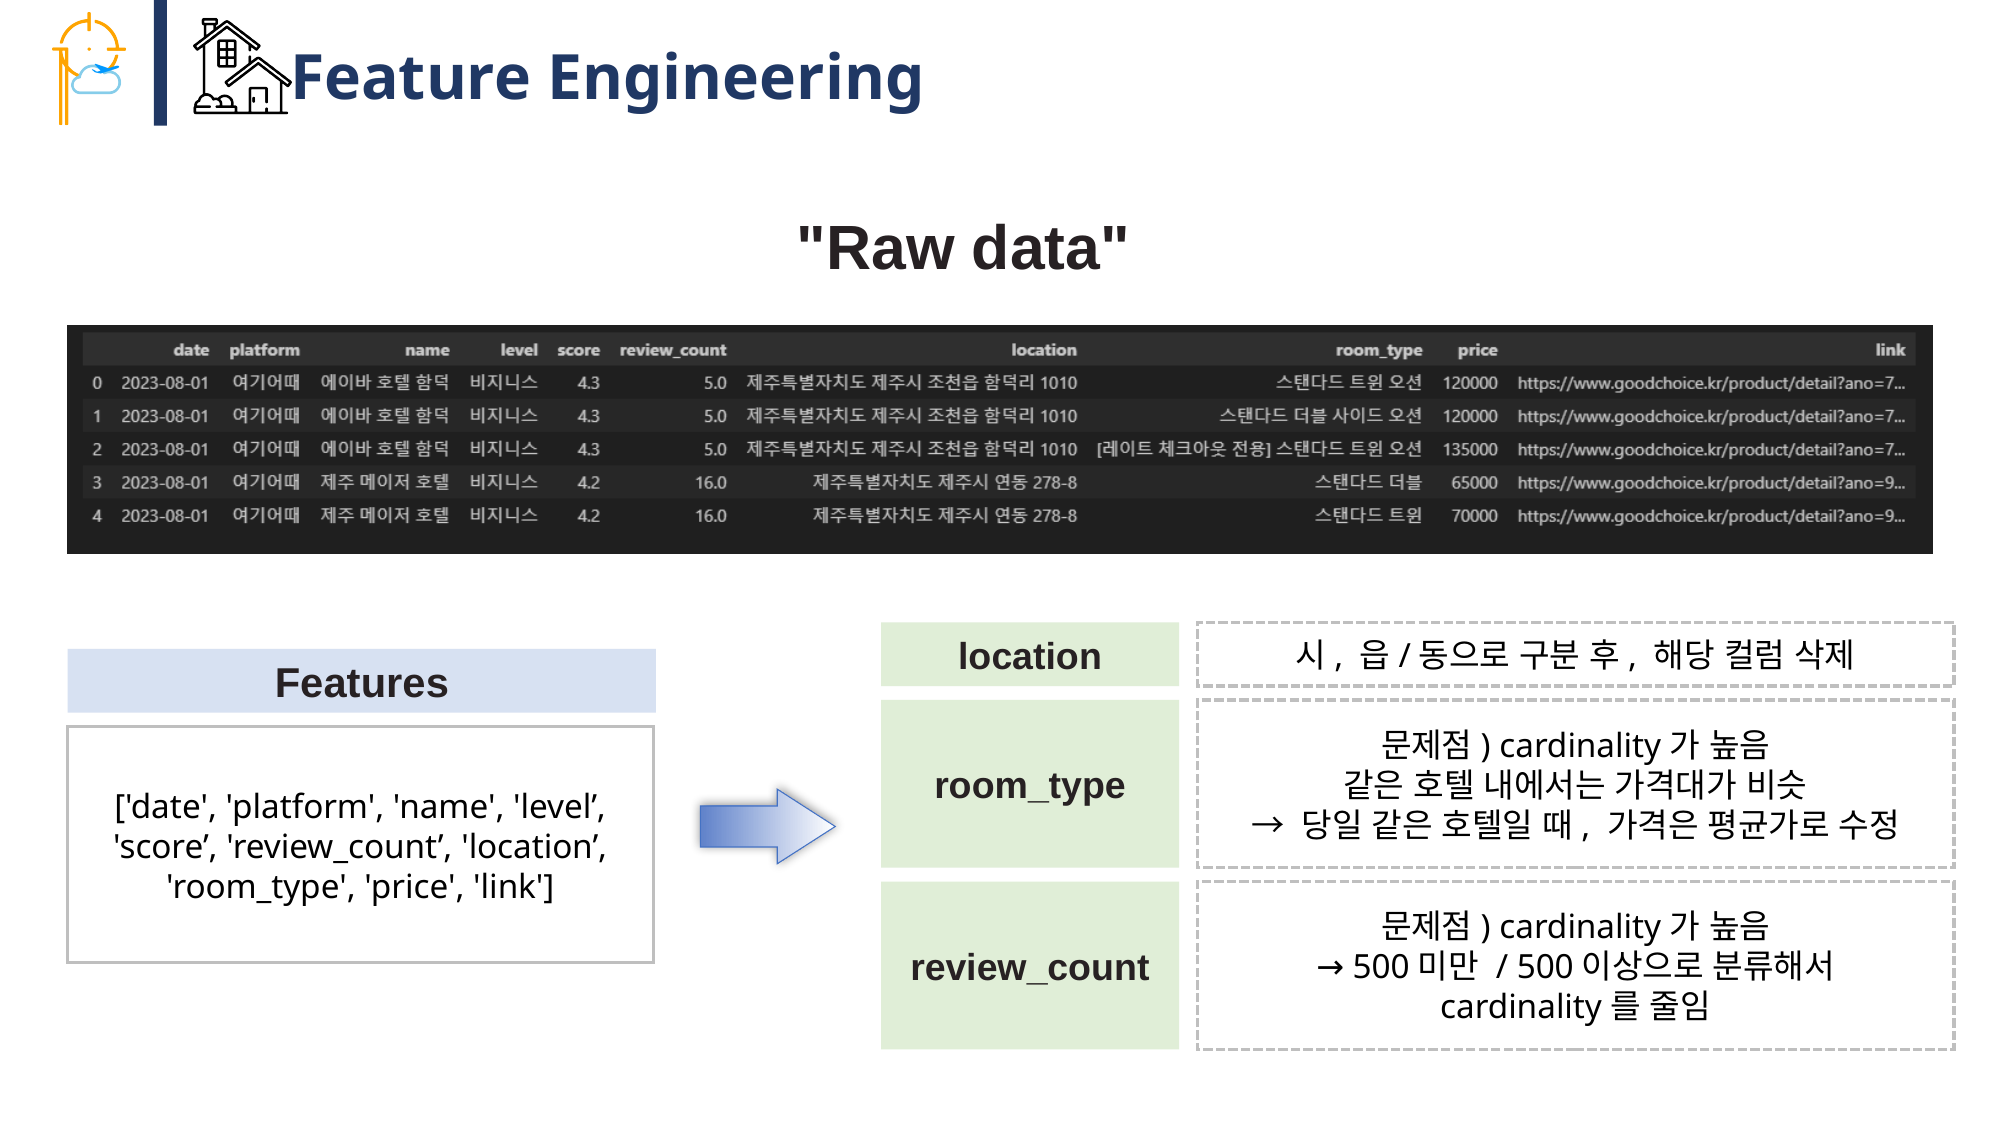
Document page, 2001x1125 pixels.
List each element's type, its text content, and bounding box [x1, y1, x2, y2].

text_box [153, 0, 168, 127]
text_box "Raw data" [691, 199, 1236, 290]
picture [51, 11, 127, 126]
text_box Features [67, 648, 657, 714]
text_box review_count [880, 881, 1180, 1050]
text_box room_type [880, 699, 1180, 869]
text_box 시, 읍/동으로 구분 후, 해당 컬럼 삭제 [1196, 621, 1955, 687]
picture [67, 325, 1933, 554]
text_box location [880, 621, 1180, 687]
text_box [699, 788, 837, 865]
text_box 문제점) cardinality가 높음 같은 호텔 내에서는 가격대가 비슷 → 당일 같은 호텔일 때, 가격은 평균가로 수정 [1196, 699, 1955, 869]
text_box 문제점) cardinality가 높음 → 500미만 / 500이상으로 분류해서 cardinality를 줄임 [1196, 881, 1955, 1050]
picture [193, 17, 292, 116]
text_box Feature Engineering [270, 29, 945, 120]
text_box ['date', 'platform', 'name', 'level’, 'score’, 'review_count’, 'location’, 'room_type', 'price', 'link'] [67, 726, 654, 964]
